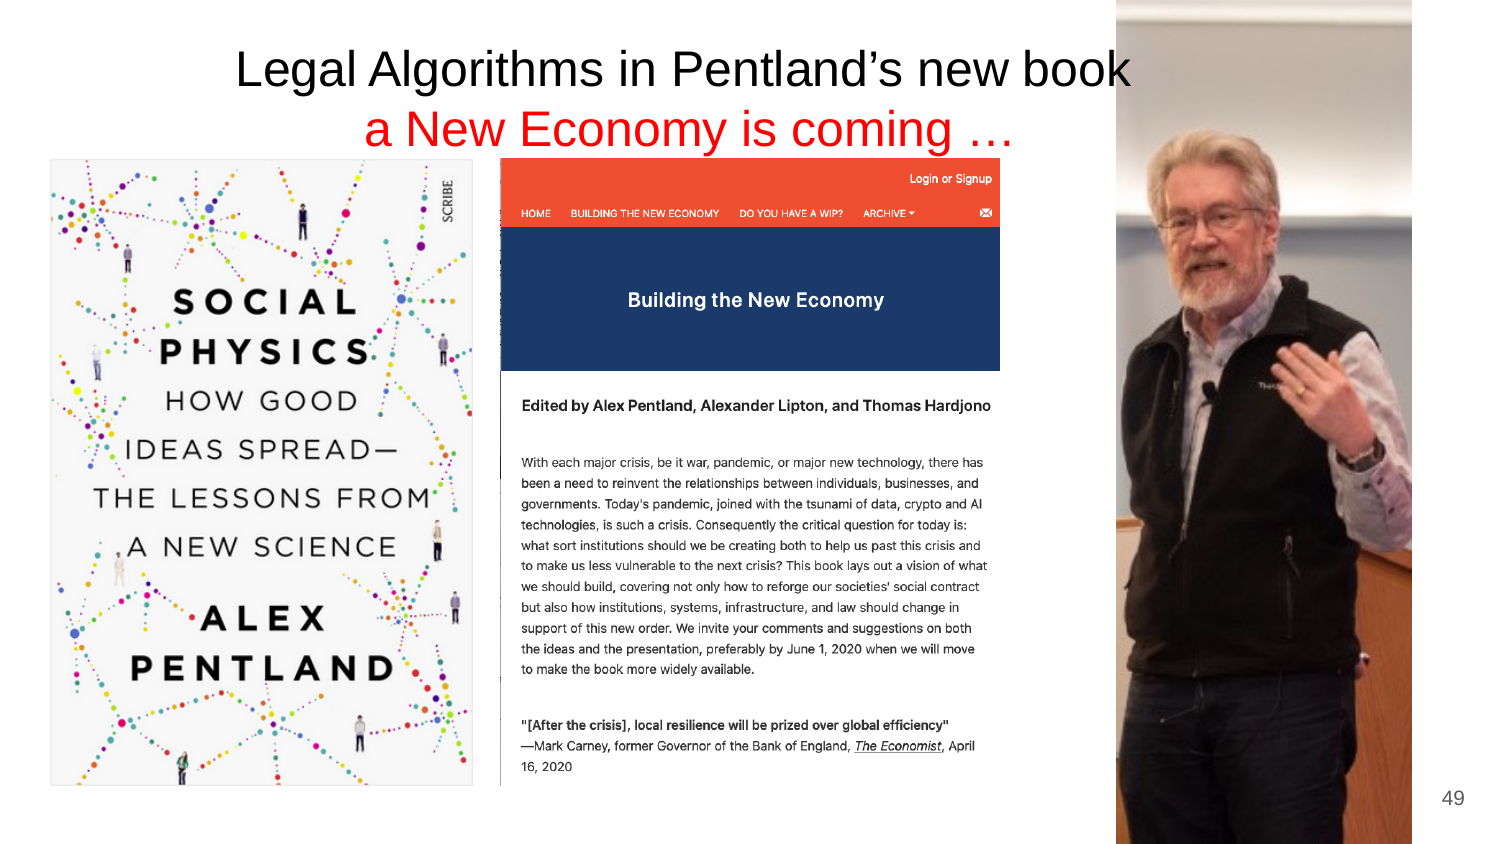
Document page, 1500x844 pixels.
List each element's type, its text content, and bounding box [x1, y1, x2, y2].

picture [48, 158, 473, 787]
slide_number 49 [1418, 764, 1480, 830]
picture [500, 158, 1000, 787]
picture [1115, 0, 1413, 844]
title Legal Algorithms in Pentland’s new book a New Economy is coming … [203, 21, 1110, 177]
